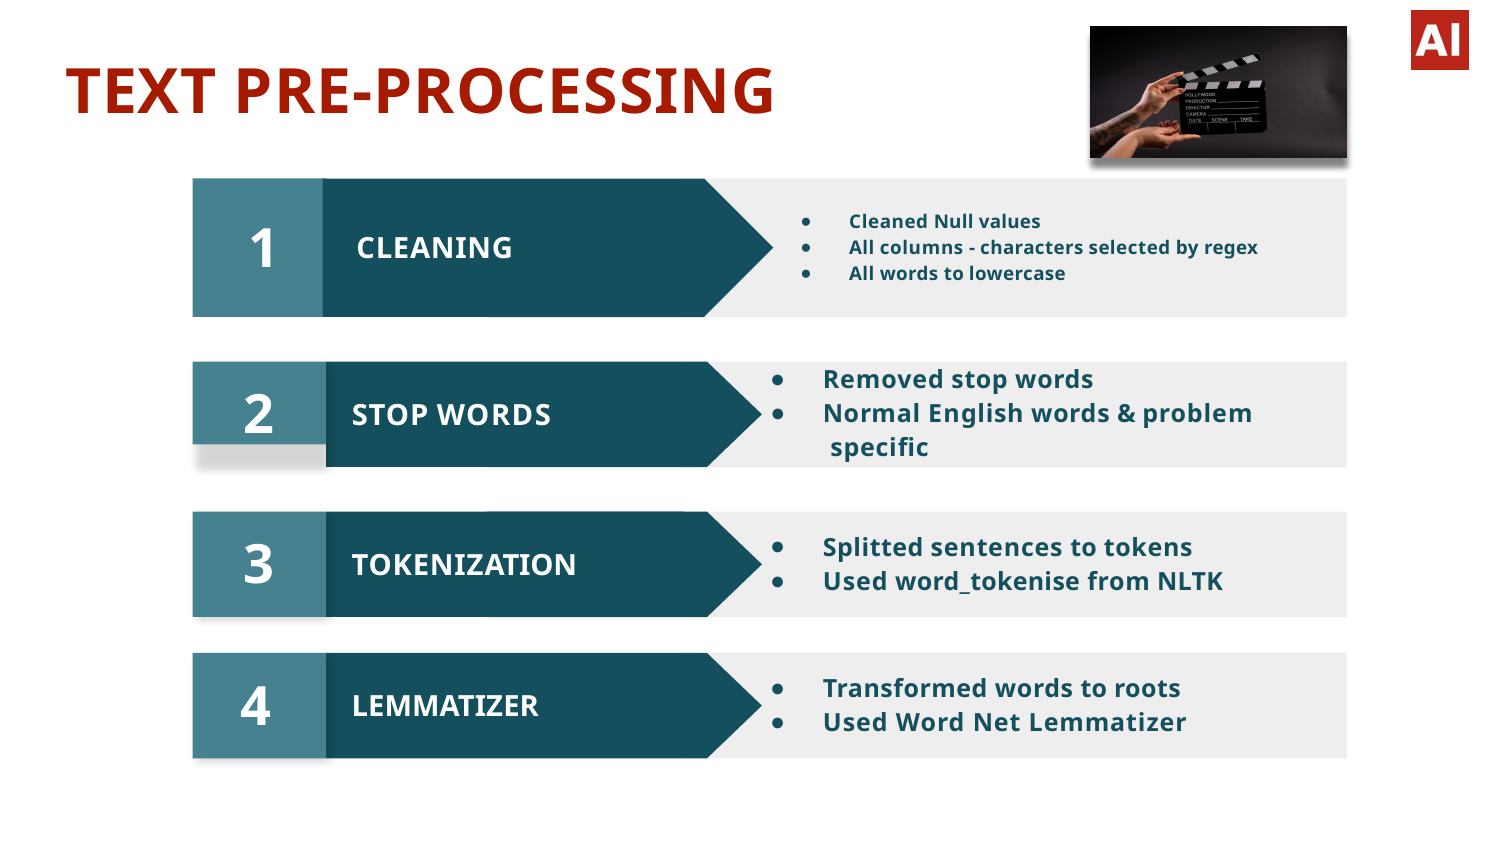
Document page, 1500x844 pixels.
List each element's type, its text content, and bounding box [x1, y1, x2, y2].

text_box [346, 652, 1347, 759]
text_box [183, 502, 1347, 633]
picture [1411, 10, 1469, 70]
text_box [1080, 26, 1357, 178]
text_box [183, 644, 342, 774]
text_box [192, 178, 1347, 318]
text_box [346, 361, 1347, 468]
title TEXT PRE-PROCESSING [63, 49, 834, 193]
picture [183, 352, 342, 483]
